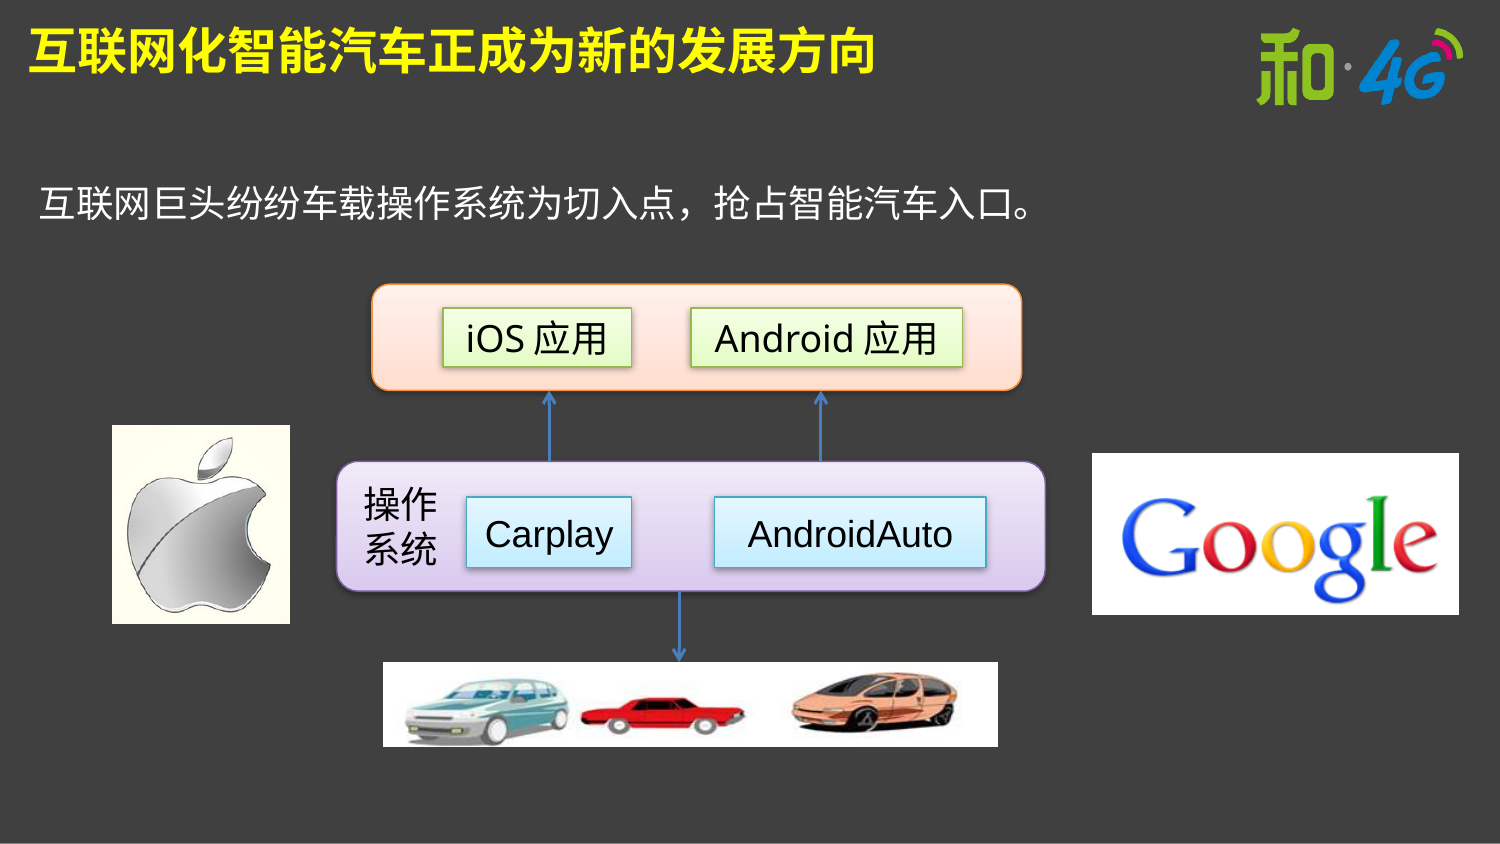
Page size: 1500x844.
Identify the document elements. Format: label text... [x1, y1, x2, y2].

picture [383, 661, 999, 748]
text_box 操作系统 [348, 473, 479, 578]
text_box AndroidAuto [714, 496, 987, 568]
picture [1222, 0, 1495, 138]
text_box 互联网巨头纷纷车载操作系统为切入点，抢占智能汽车入口。 [23, 150, 1466, 233]
picture [1092, 452, 1459, 616]
text_box Carplay [479, 496, 632, 568]
text_box Android应用 [690, 307, 963, 368]
picture [111, 425, 290, 624]
text_box 互联网化智能汽车正成为新的发展方向 [12, 0, 1223, 103]
text_box [371, 283, 1023, 392]
text_box [335, 460, 1047, 593]
text_box iOS应用 [442, 307, 632, 368]
